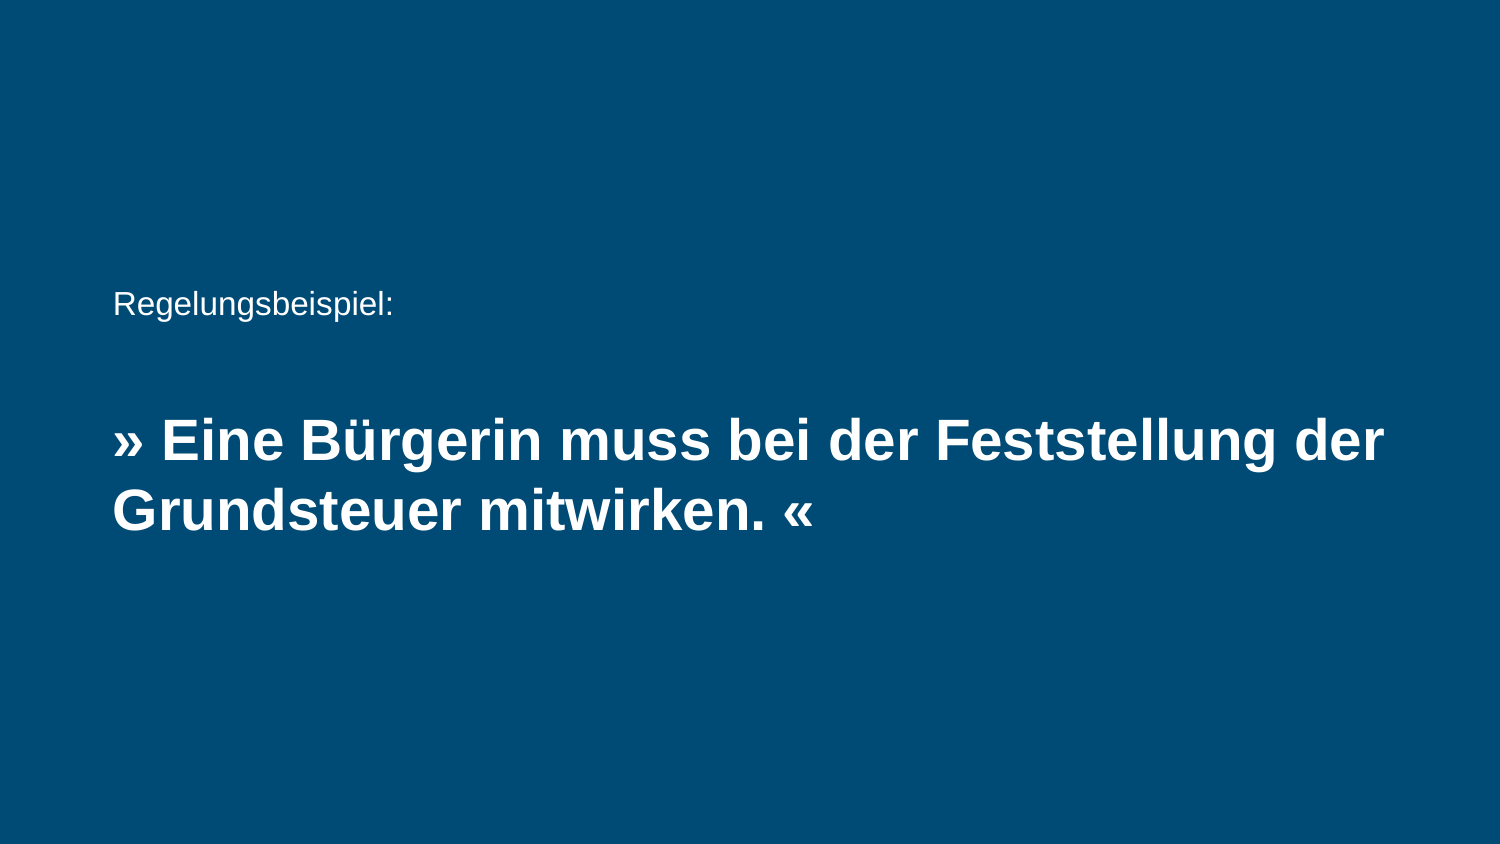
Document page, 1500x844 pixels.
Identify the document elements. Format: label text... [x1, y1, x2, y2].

title Regelungsbeispiel: » Eine Bürgerin muss bei der Feststellung der Grundsteuer mitwirken. « [101, 36, 1424, 788]
